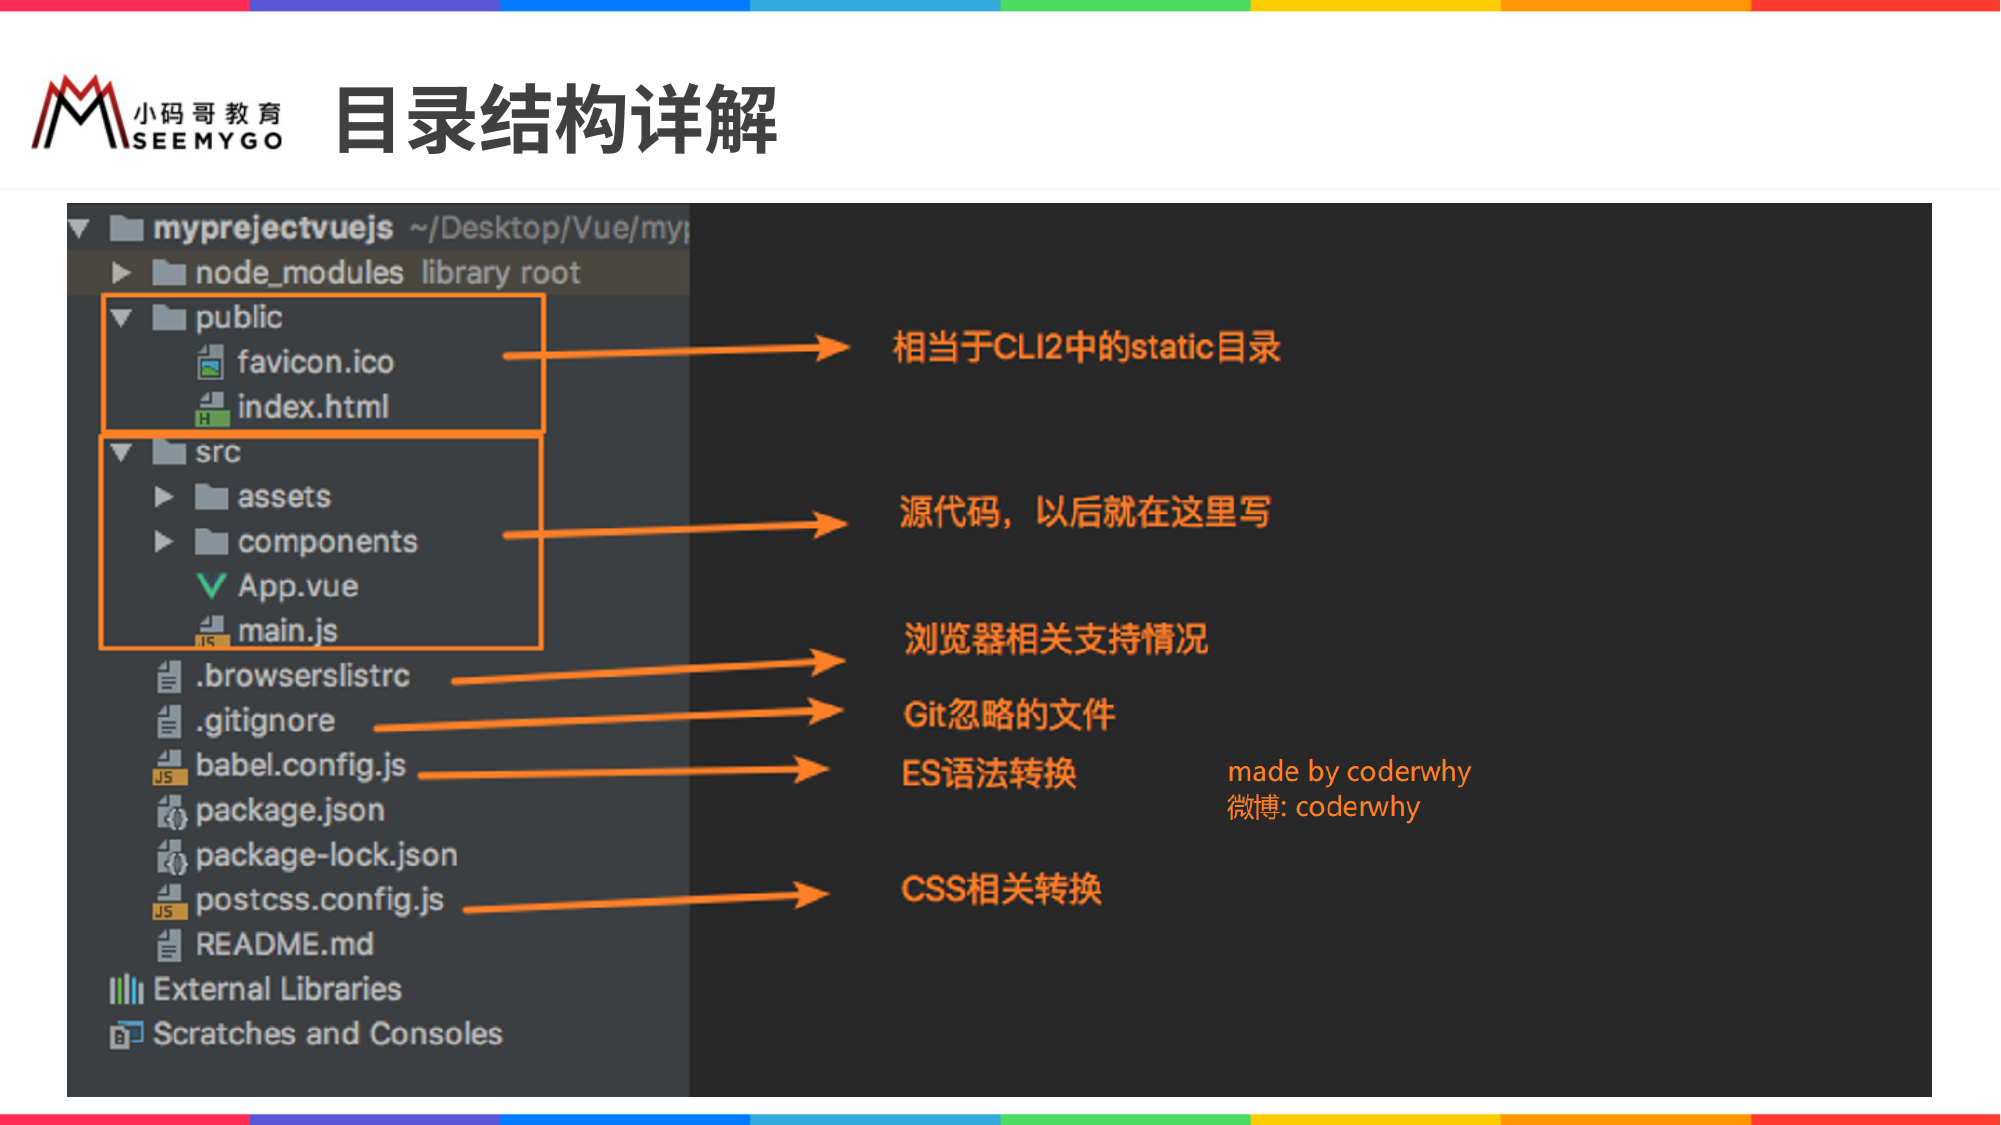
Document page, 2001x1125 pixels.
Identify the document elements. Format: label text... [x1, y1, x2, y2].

title 目录结构详解 [314, 64, 1968, 182]
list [67, 203, 1932, 1097]
picture [0, 0, 2001, 1125]
